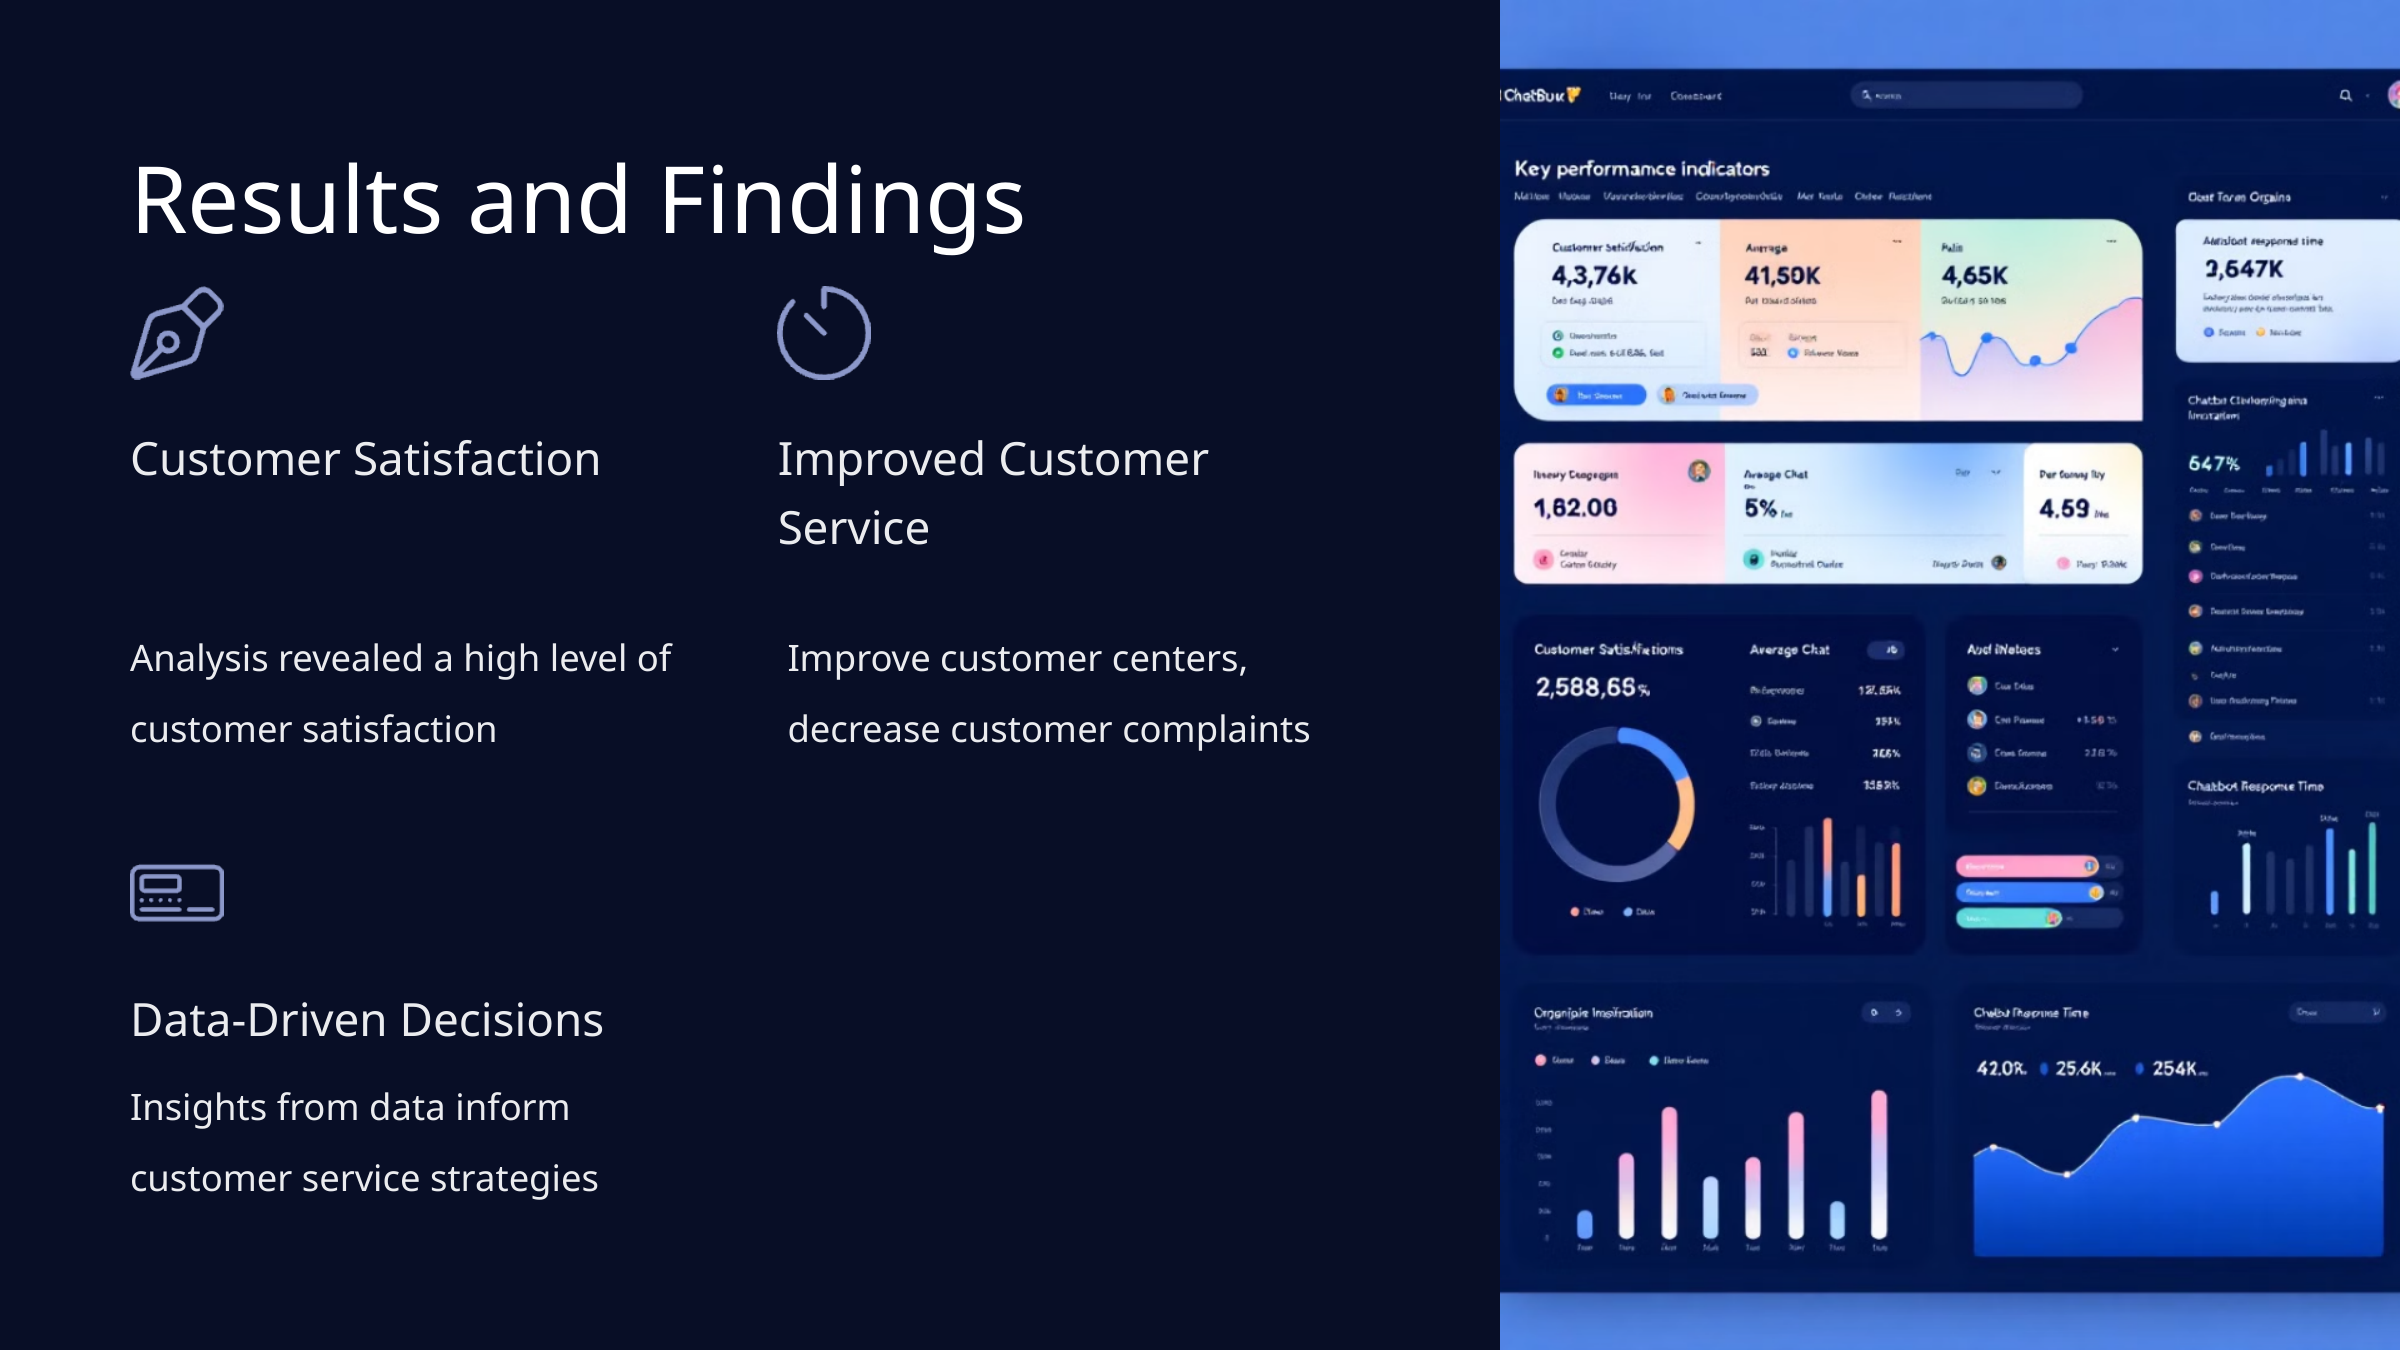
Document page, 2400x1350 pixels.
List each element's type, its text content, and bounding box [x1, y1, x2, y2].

text_box Insights from data inform customer service strategies [130, 1057, 722, 1236]
text_box Analysis revealed a high level of customer satisfaction [130, 608, 723, 787]
text_box Customer Satisfaction [130, 416, 623, 475]
text_box Data-Driven Decisions [130, 976, 841, 1035]
picture [129, 285, 224, 380]
text_box Results and Findings [130, 114, 1061, 231]
picture [1499, 0, 2400, 1350]
text_box Improved Customer Service [777, 416, 1340, 510]
text_box Improve customer centers, decrease customer complaints [787, 608, 1380, 847]
picture [777, 285, 872, 380]
picture [129, 846, 224, 940]
